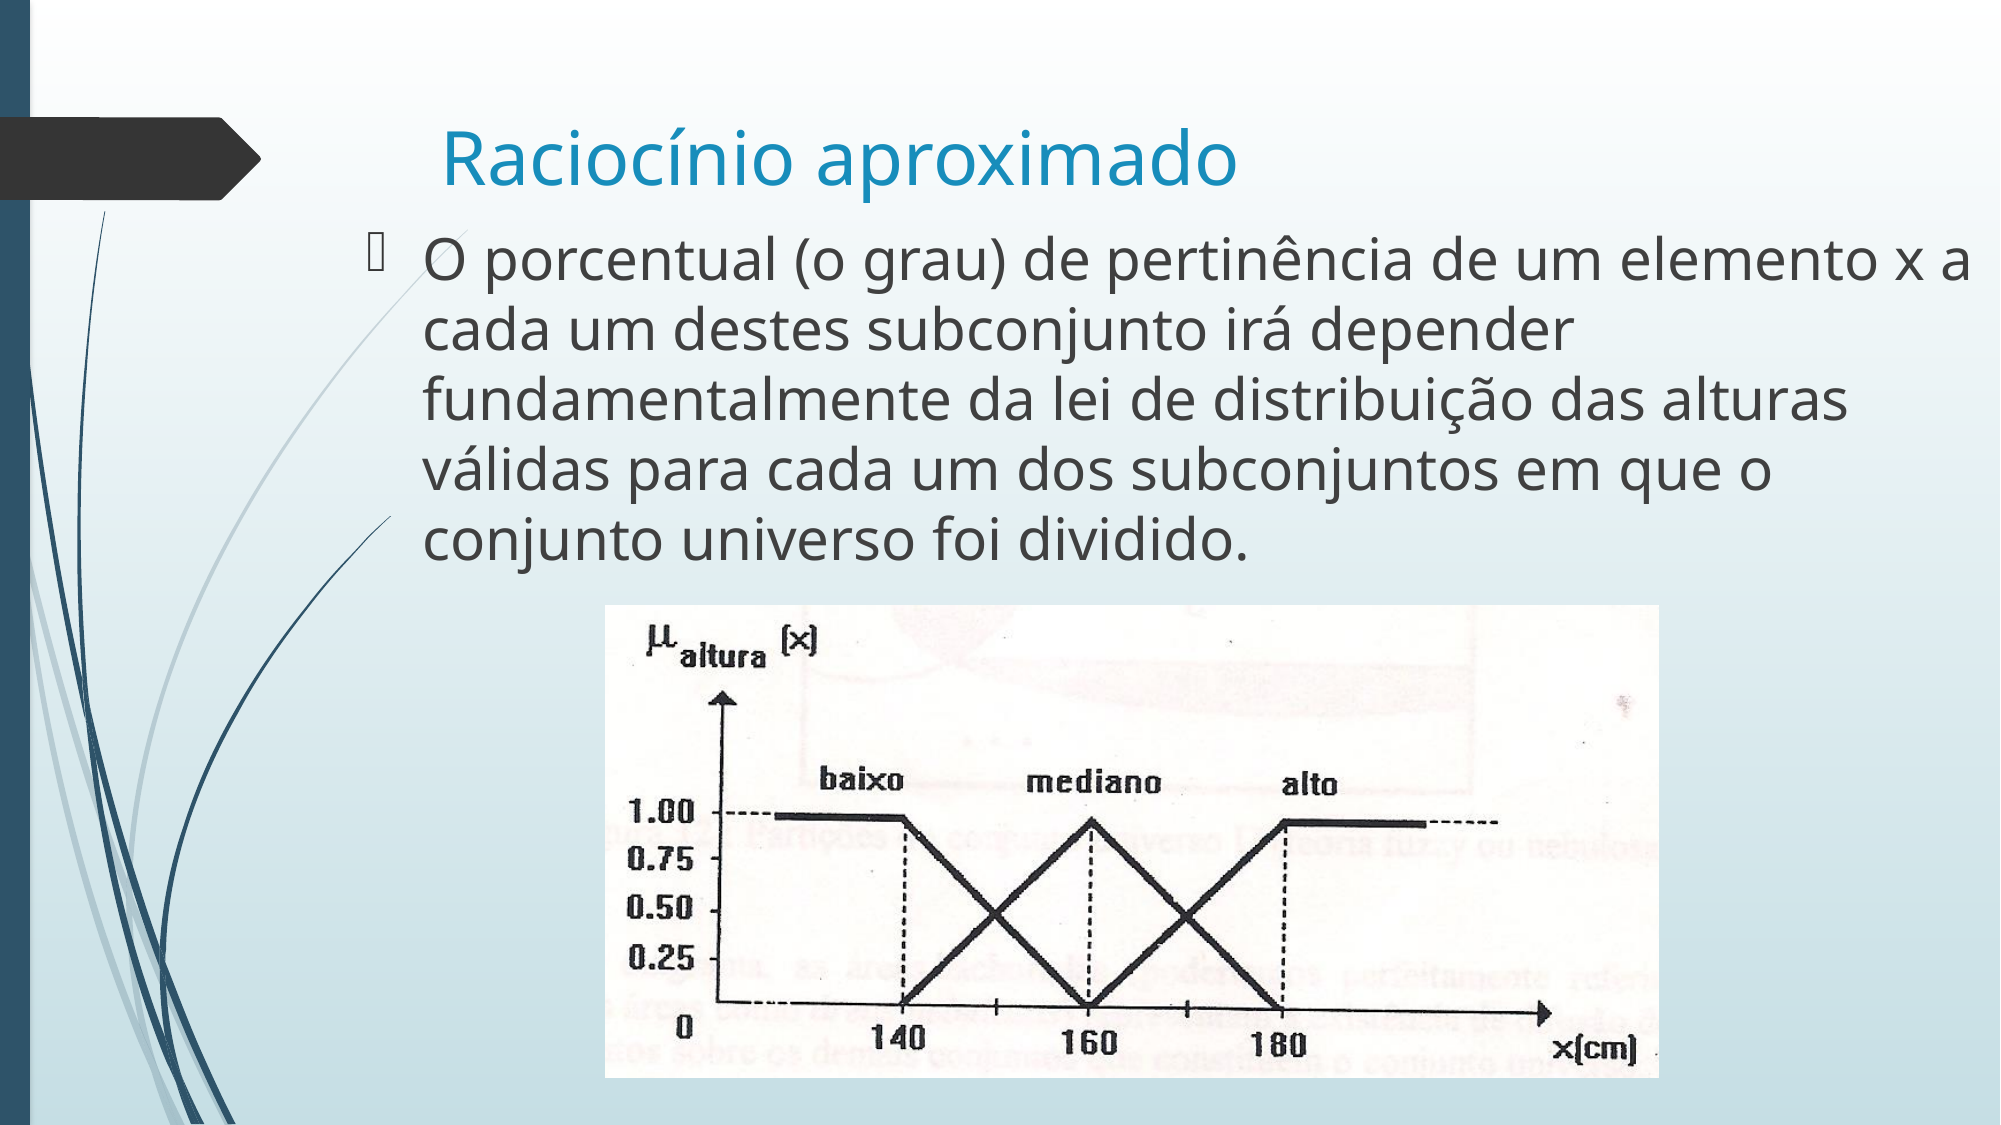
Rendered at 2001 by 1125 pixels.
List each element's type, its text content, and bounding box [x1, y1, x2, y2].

list O porcentual (o grau) de pertinência de um elemento x a cada um destes subconjunto irá depender fundamentalmente da lei de distribuição das alturas válidas para cada um dos subconjuntos em que o conjunto universo foi dividido. [351, 214, 2000, 1125]
picture [604, 605, 1660, 1078]
title Raciocínio aproximado [425, 102, 1888, 214]
